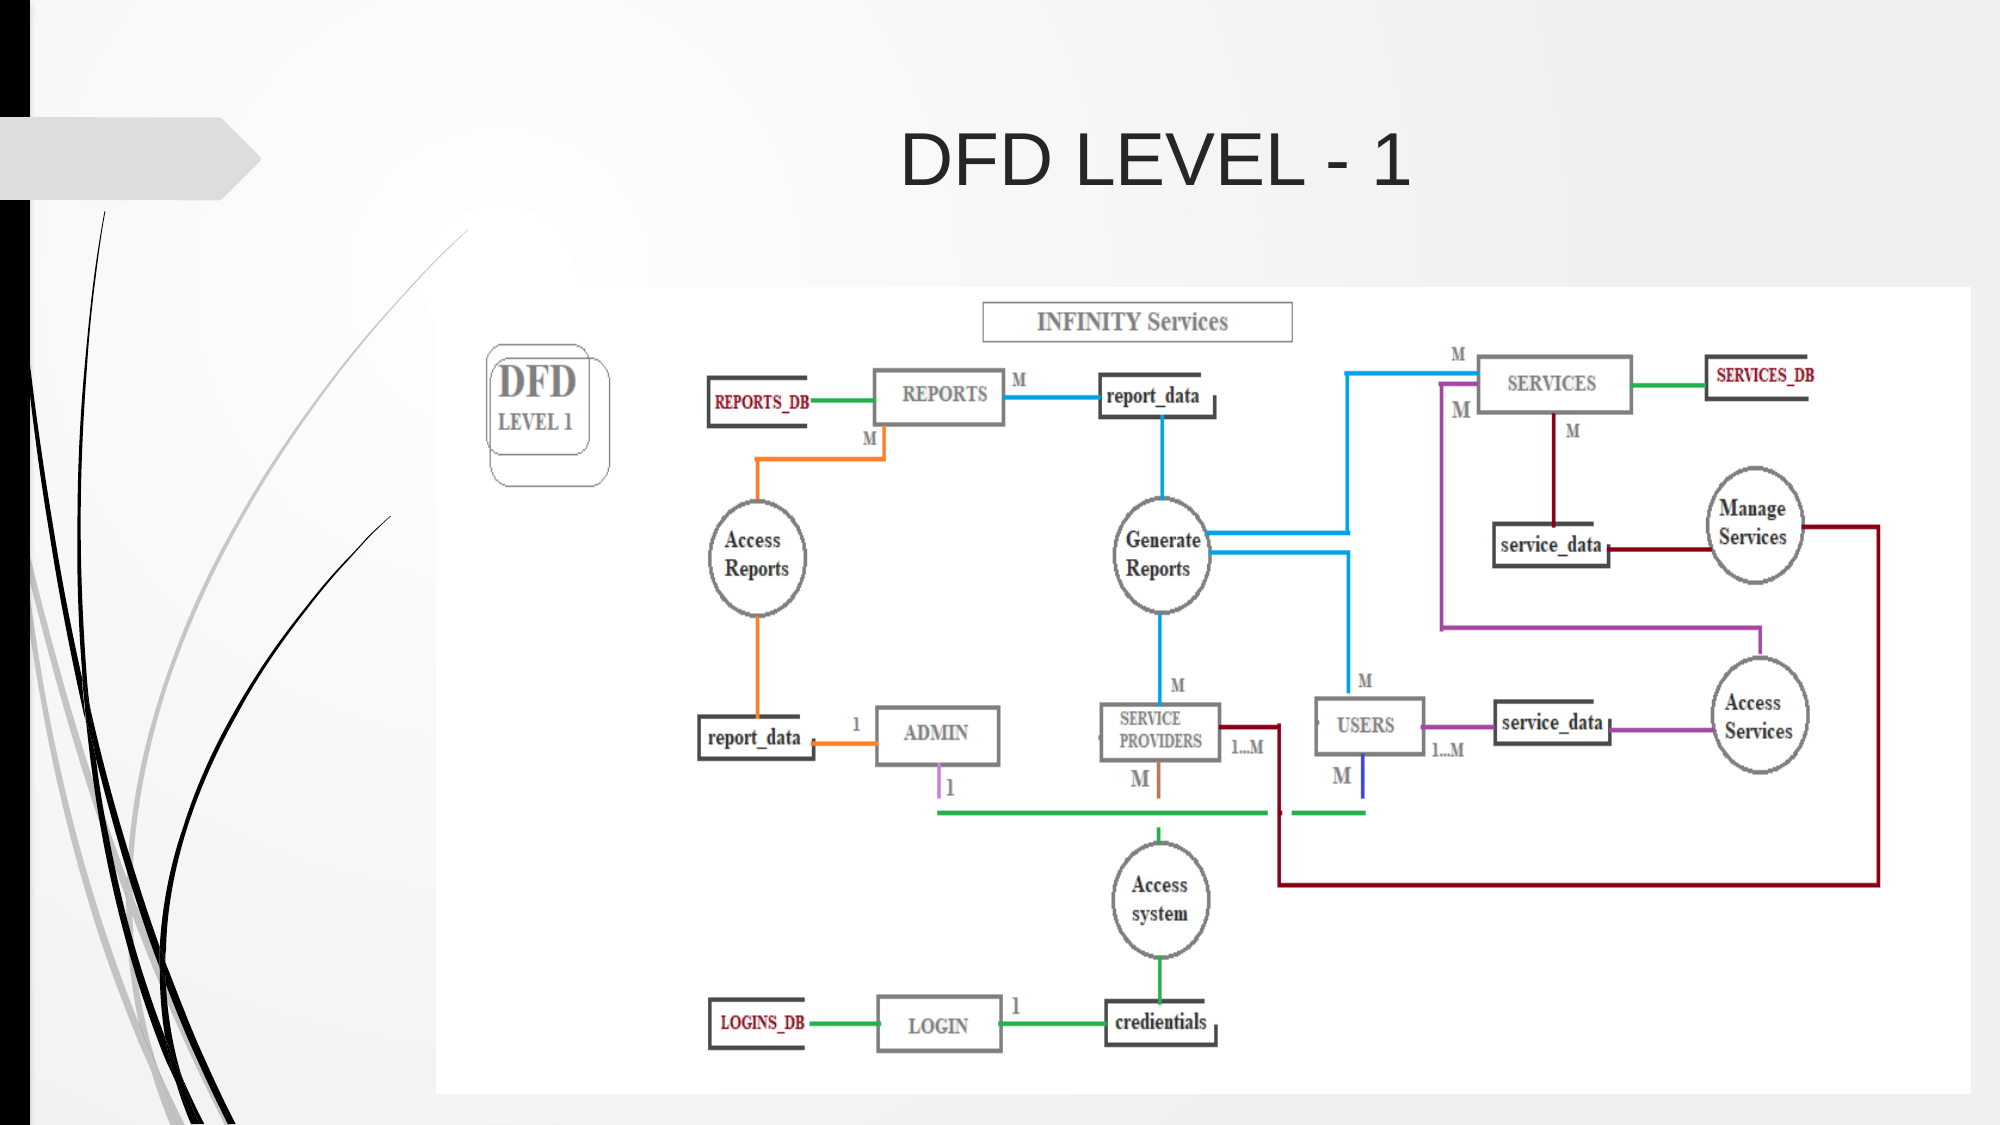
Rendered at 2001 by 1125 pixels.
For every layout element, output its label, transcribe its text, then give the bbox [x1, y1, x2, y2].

picture [436, 287, 1971, 1094]
title DFD LEVEL - 1 [425, 102, 1888, 313]
